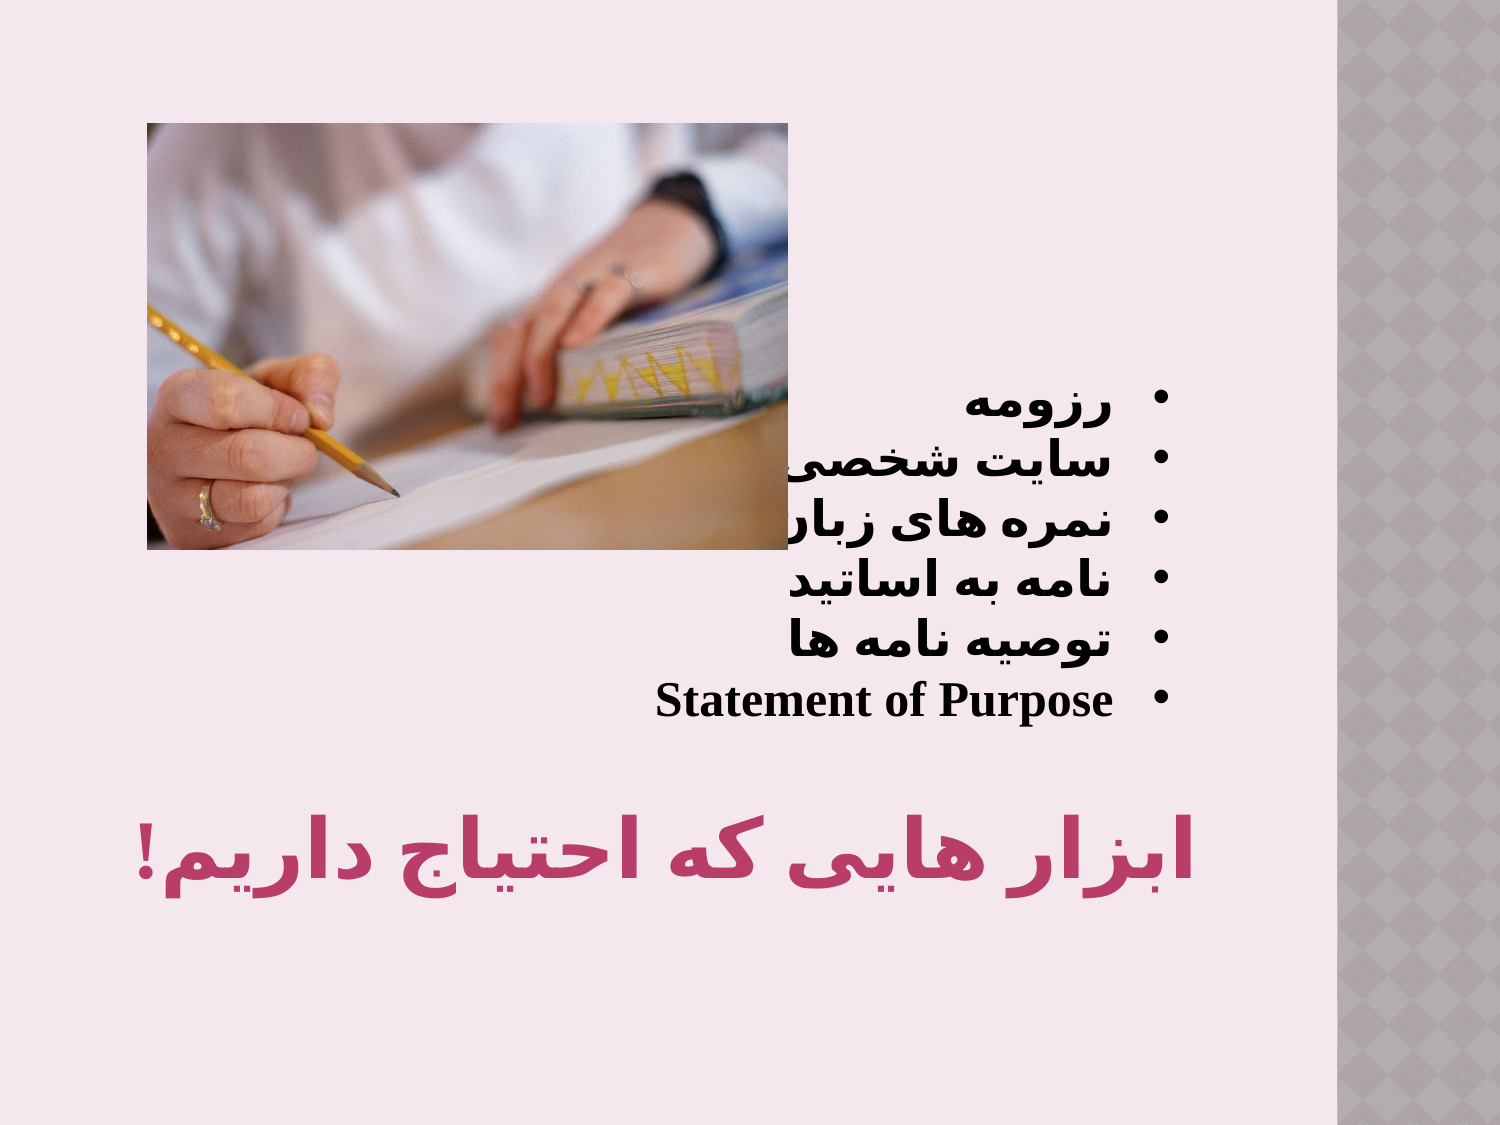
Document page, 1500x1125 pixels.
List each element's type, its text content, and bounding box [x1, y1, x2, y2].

text_box ابزار هایی که احتیاج داریم! [117, 787, 1214, 903]
text_box رزومه سایت شخصی نمره های زبان نامه به اساتید توصیه نامه ها Statement of Purpose [640, 358, 1185, 734]
picture [146, 122, 788, 551]
